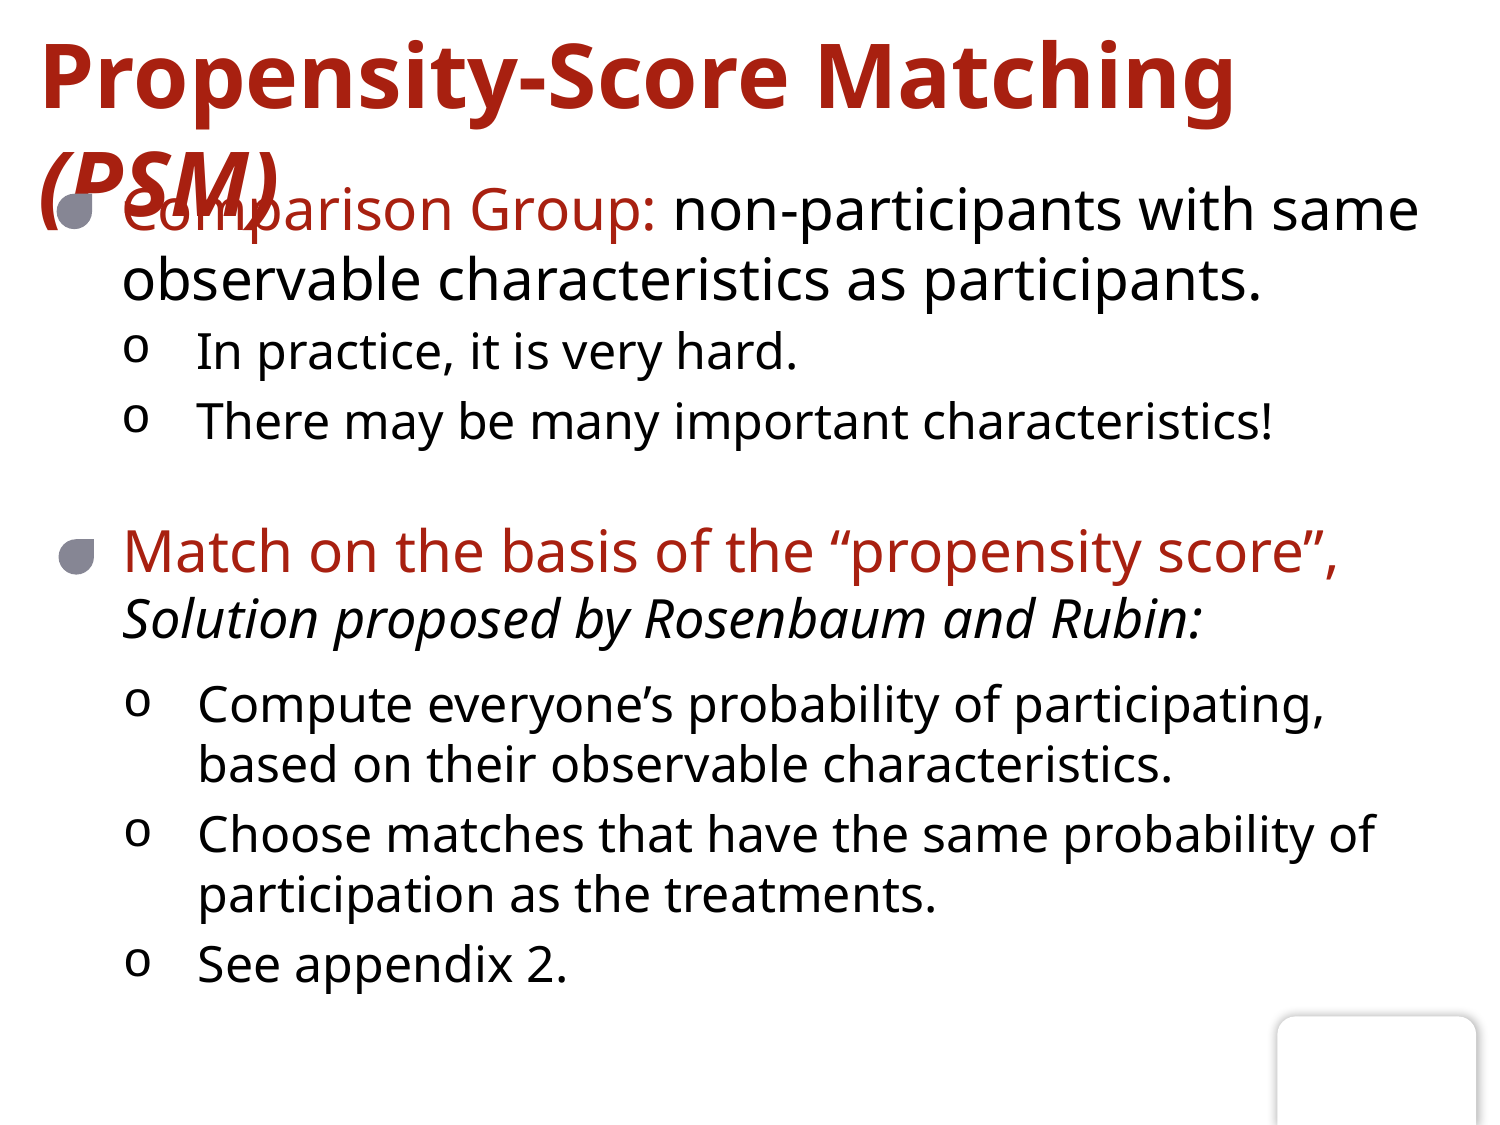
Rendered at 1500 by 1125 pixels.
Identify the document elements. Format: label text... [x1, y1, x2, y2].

text_box In practice, it is very hard. There may be many important characteristics! [106, 311, 1442, 457]
text_box [54, 191, 95, 232]
text_box Match on the basis of the “propensity score”, Solution proposed by Rosenbaum and Rubin: [108, 507, 1444, 657]
text_box Compute everyone’s probability of participating, based on their observable characteristics. Choose matches that have the same probability of participation as the treatments. See appendix 2. [108, 665, 1444, 1001]
title Propensity-Score Matching (PSM) [23, 11, 1477, 153]
text_box [56, 537, 97, 577]
text_box Comparison Group: non-participants with same observable characteristics as participants. [106, 165, 1442, 311]
